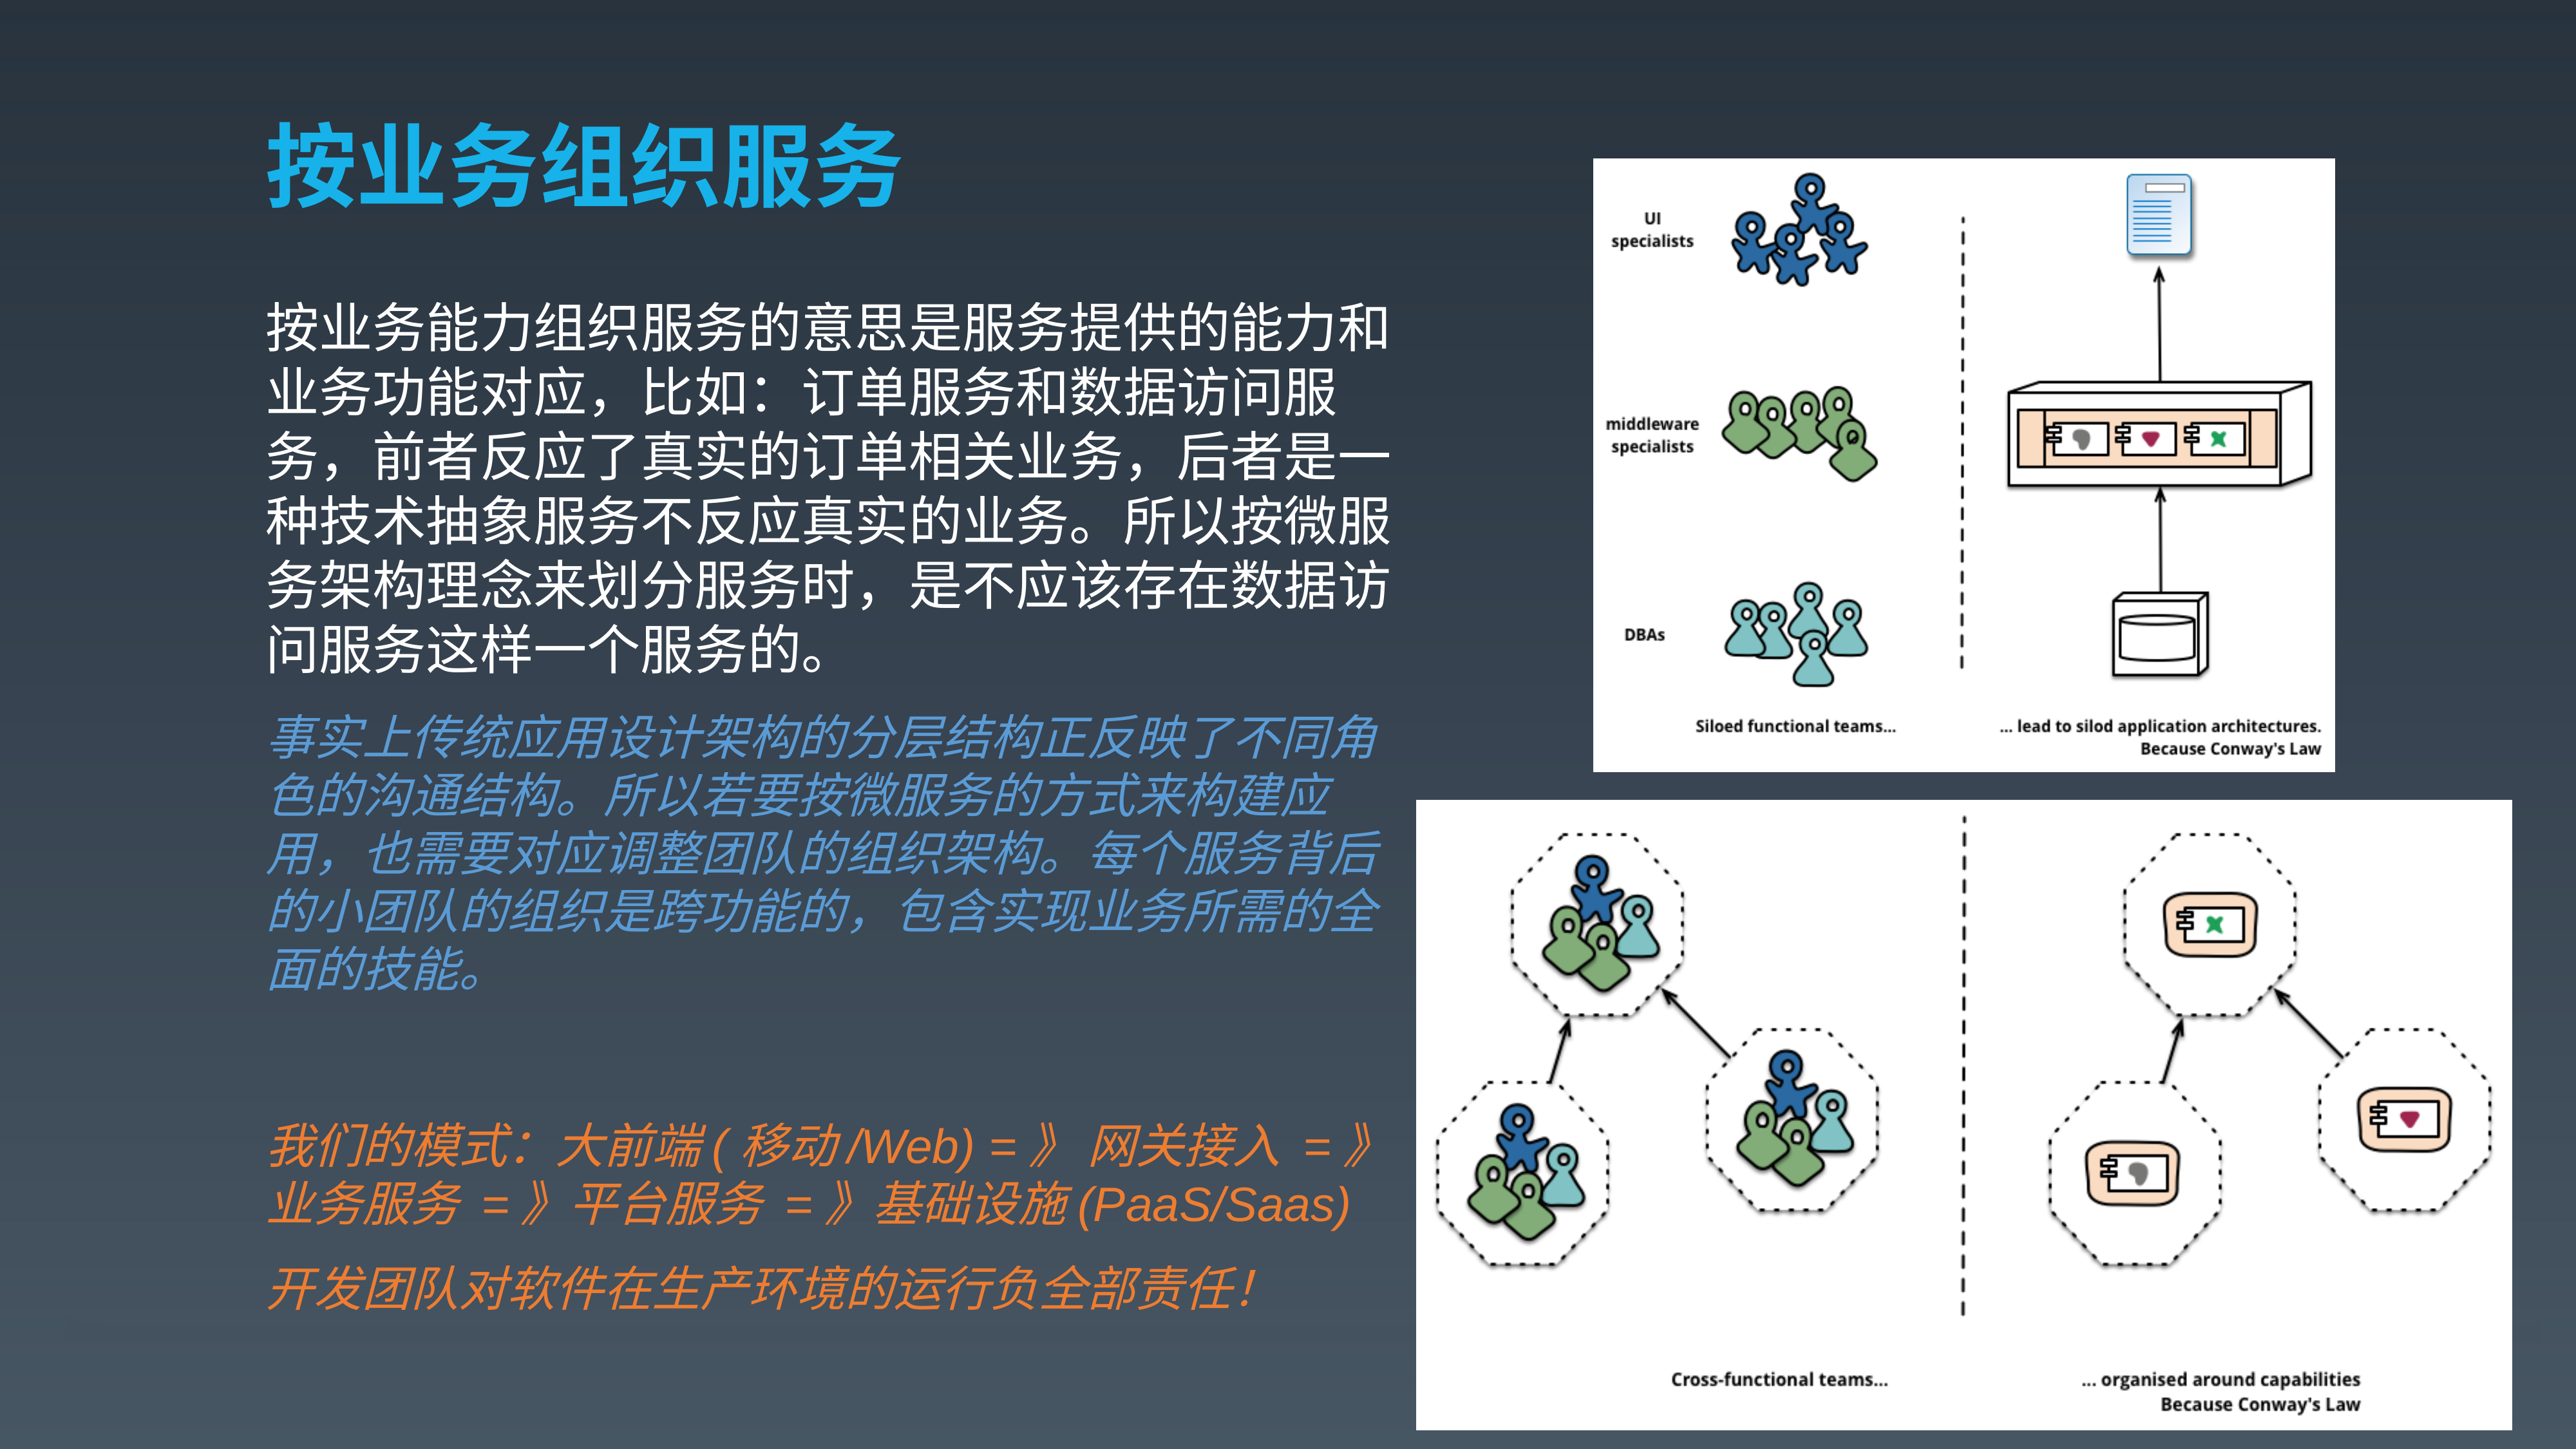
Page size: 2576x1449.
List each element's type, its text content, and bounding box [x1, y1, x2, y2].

title 按业务组织服务 [260, 103, 2316, 243]
list 按业务能力组织服务的意思是服务提供的能力和业务功能对应，比如：订单服务和数据访问服务，前者反应了真实的订单相关业务，后者是一种技术抽象服务不反应真实的业务。所以按微服务架构理念来划分服务时，是不应该存在数据访问服务这样一个服务的。 事实上传统应用设计架构的分层结构正反映了不同角色的沟通结构。所以若要按微服务的方式来构建应用，也需要对应调整团队的组织架构。每个服务背后的小团队的组织是跨功能的，包含实现业务所需的全面的技能。 我们的模式：大前端(移动/Web) =》 网关接入 =》业务服务 =》平台服务 =》基础设施(PaaS/Saas) 开发团队对软件在生产环境的运行负全部责任！ [260, 288, 1417, 1369]
picture [0, 0, 2576, 1449]
